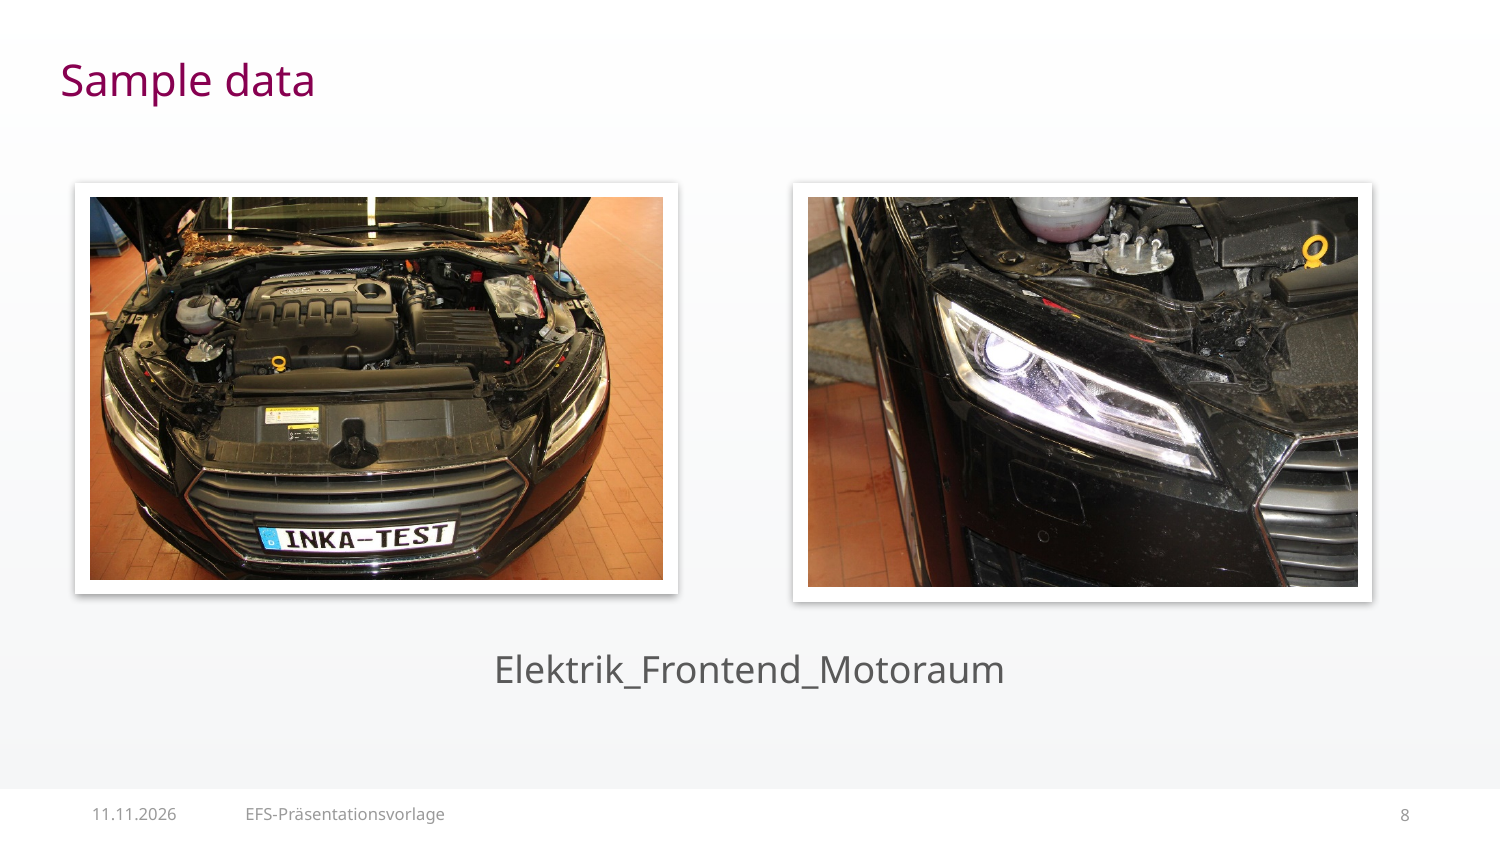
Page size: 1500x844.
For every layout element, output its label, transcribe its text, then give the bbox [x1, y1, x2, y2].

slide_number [76, 793, 230, 838]
footer EFS-Präsentationsvorlage [230, 793, 706, 838]
picture [807, 197, 1359, 588]
text_box Elektrik_Frontend_Motoraum [478, 638, 1021, 699]
title Sample data [45, 45, 1392, 105]
picture [89, 197, 664, 581]
slide_number 8 [1340, 793, 1425, 839]
